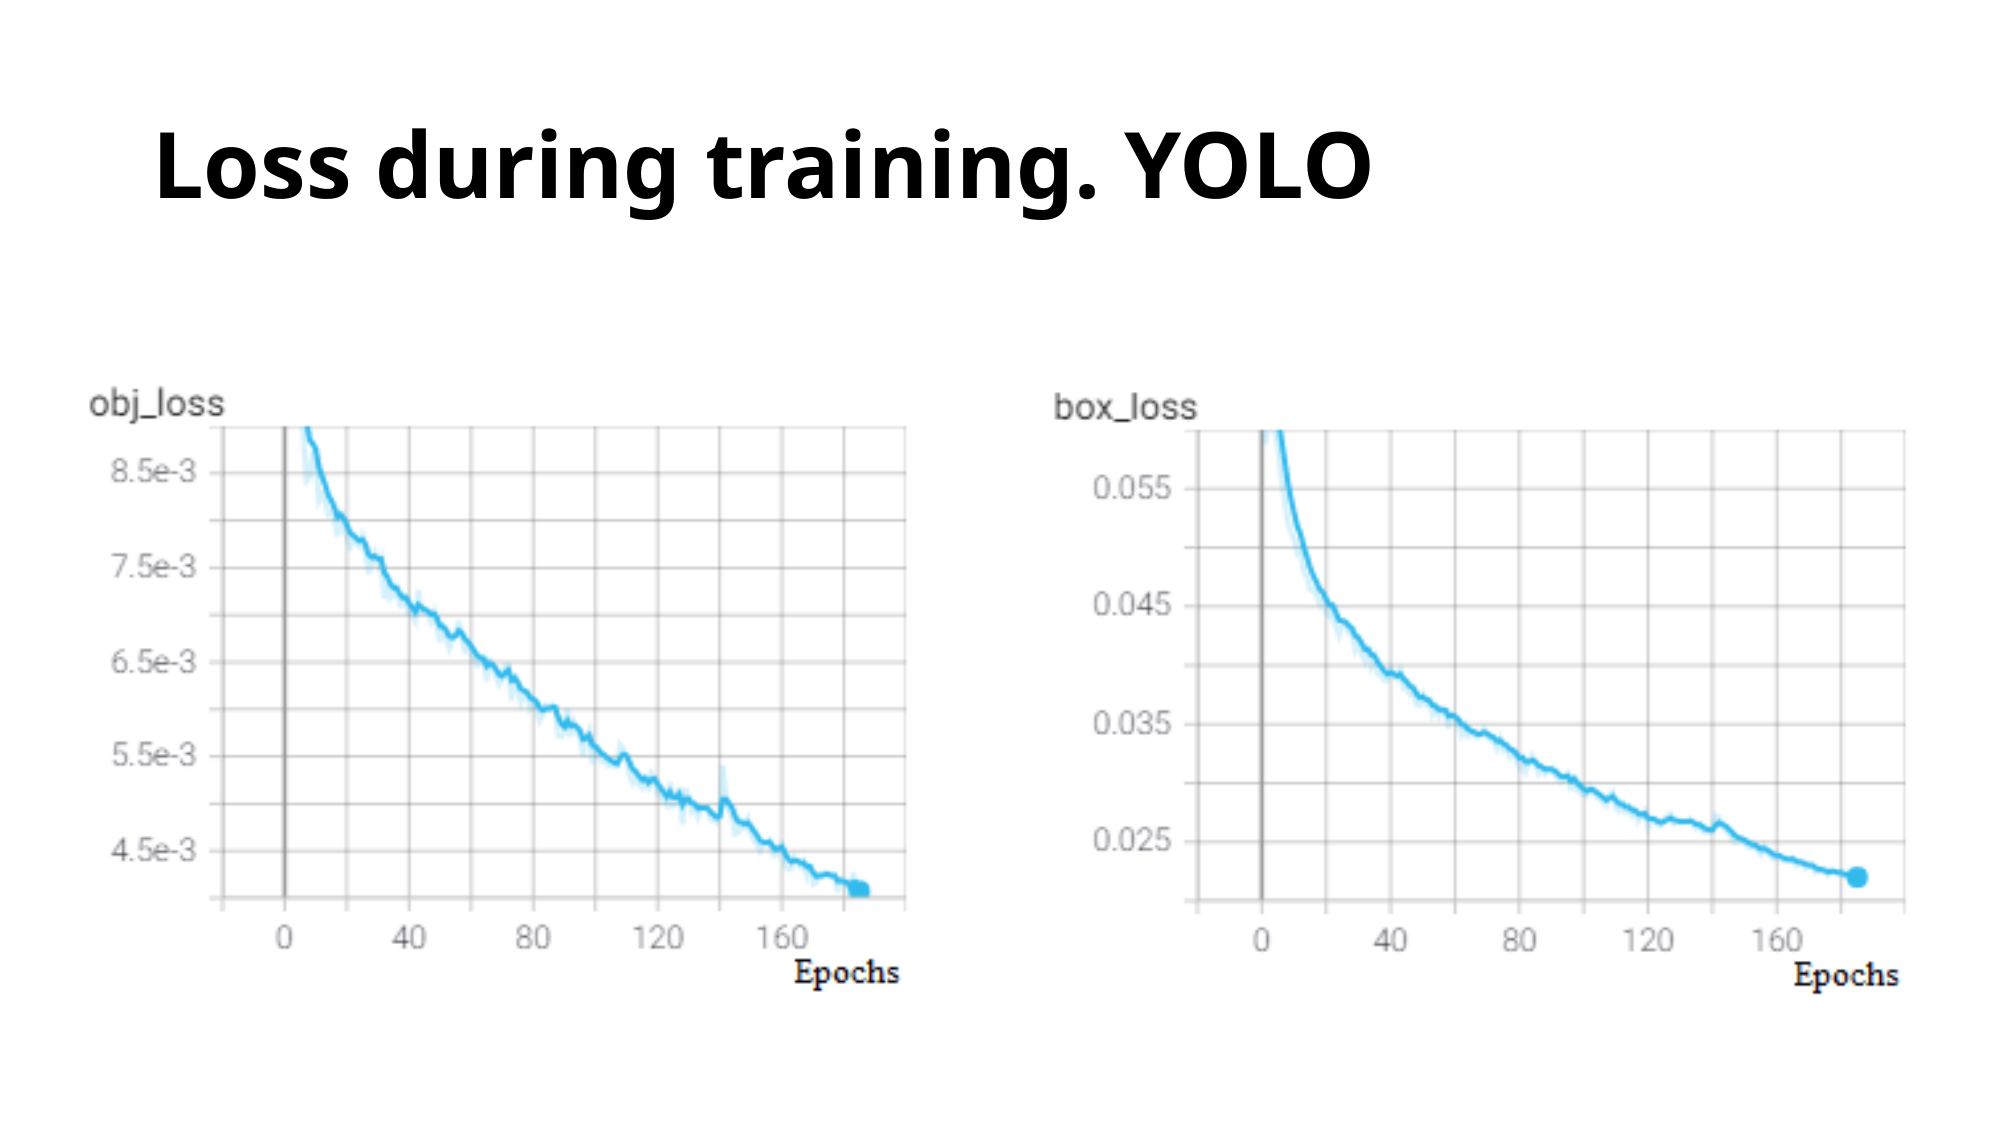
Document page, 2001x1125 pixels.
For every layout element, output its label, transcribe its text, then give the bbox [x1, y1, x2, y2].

picture [83, 382, 915, 997]
picture [1053, 383, 1917, 997]
title Loss during training. YOLO [137, 59, 1863, 278]
